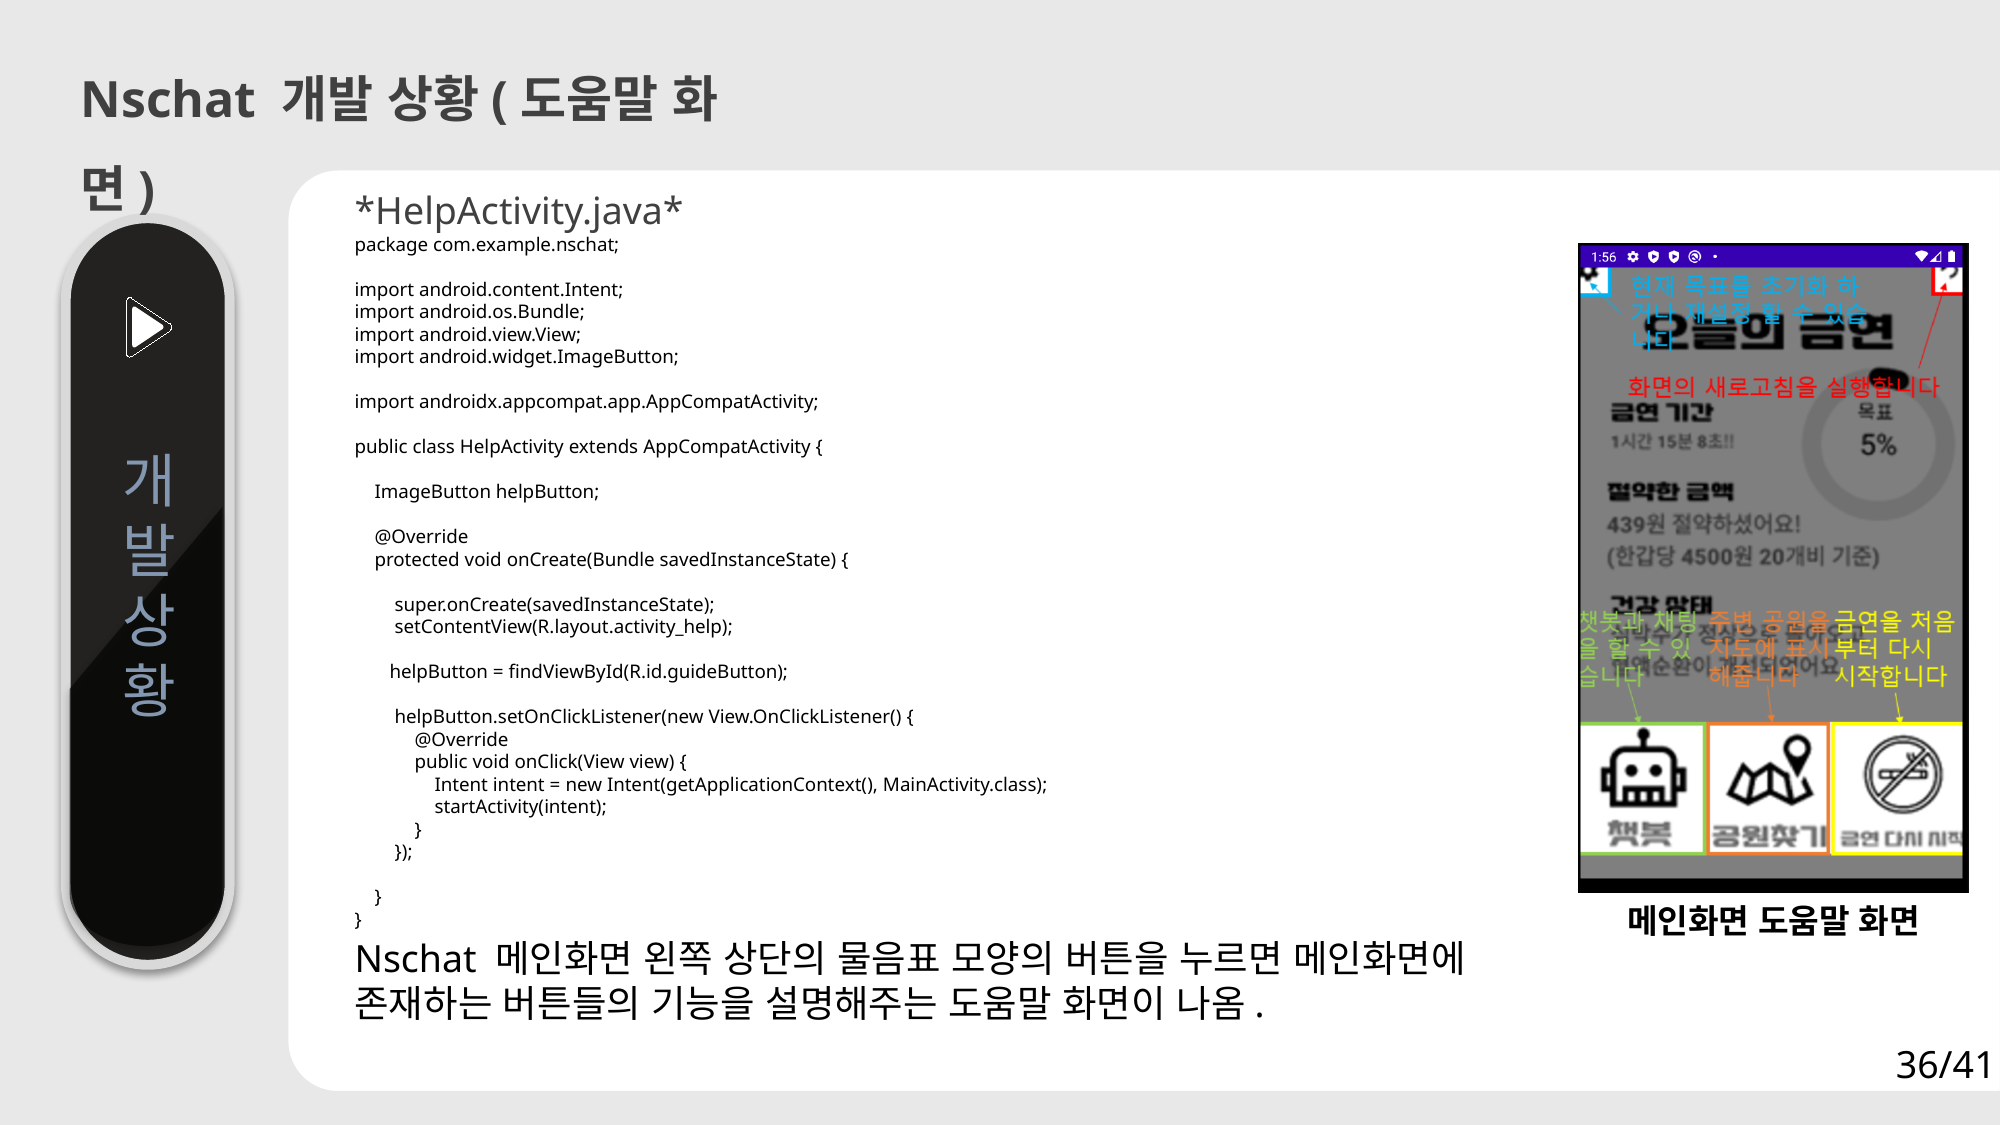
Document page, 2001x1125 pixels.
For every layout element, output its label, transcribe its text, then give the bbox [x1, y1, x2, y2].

text_box *HelpActivity.java* package com.example.nschat; import android.content.Intent; import android.os.Bundle; import android.view.View; import android.widget.ImageButton; import androidx.appcompat.app.AppCompatActivity; public class HelpActivity extends AppCompatActivity { ImageButton helpButton; @Override protected void onCreate(Bundle savedInstanceState) { super.onCreate(savedInstanceState); setContentView(R.layout.activity_help); helpButton = findViewById(R.id.guideButton); helpButton.setOnClickListener(new View.OnClickListener() { @Override public void onClick(View view) { Intent intent = new Intent(getApplicationContext(), MainActivity.class); startActivity(intent); } }); } } [339, 180, 1194, 927]
text_box [0, 0, 2000, 1125]
text_box 36/41 [1881, 1033, 2000, 1094]
text_box Nschat 개발 상황(도움말 화면) [65, 30, 805, 225]
text_box Nschat 메인화면 왼쪽 상단의 물음표 모양의 버튼을 누르면 메인화면에 존재하는 버튼들의 기능을 설명해주는 도움말 화면이 나옴. [339, 927, 1576, 1033]
text_box [84, 928, 218, 966]
text_box [64, 225, 231, 894]
text_box [68, 504, 224, 948]
picture [1578, 243, 1969, 894]
text_box 개 발 상 황 [81, 436, 218, 871]
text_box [126, 297, 172, 358]
text_box 메인화면 도움말 화면 [1612, 894, 1935, 948]
